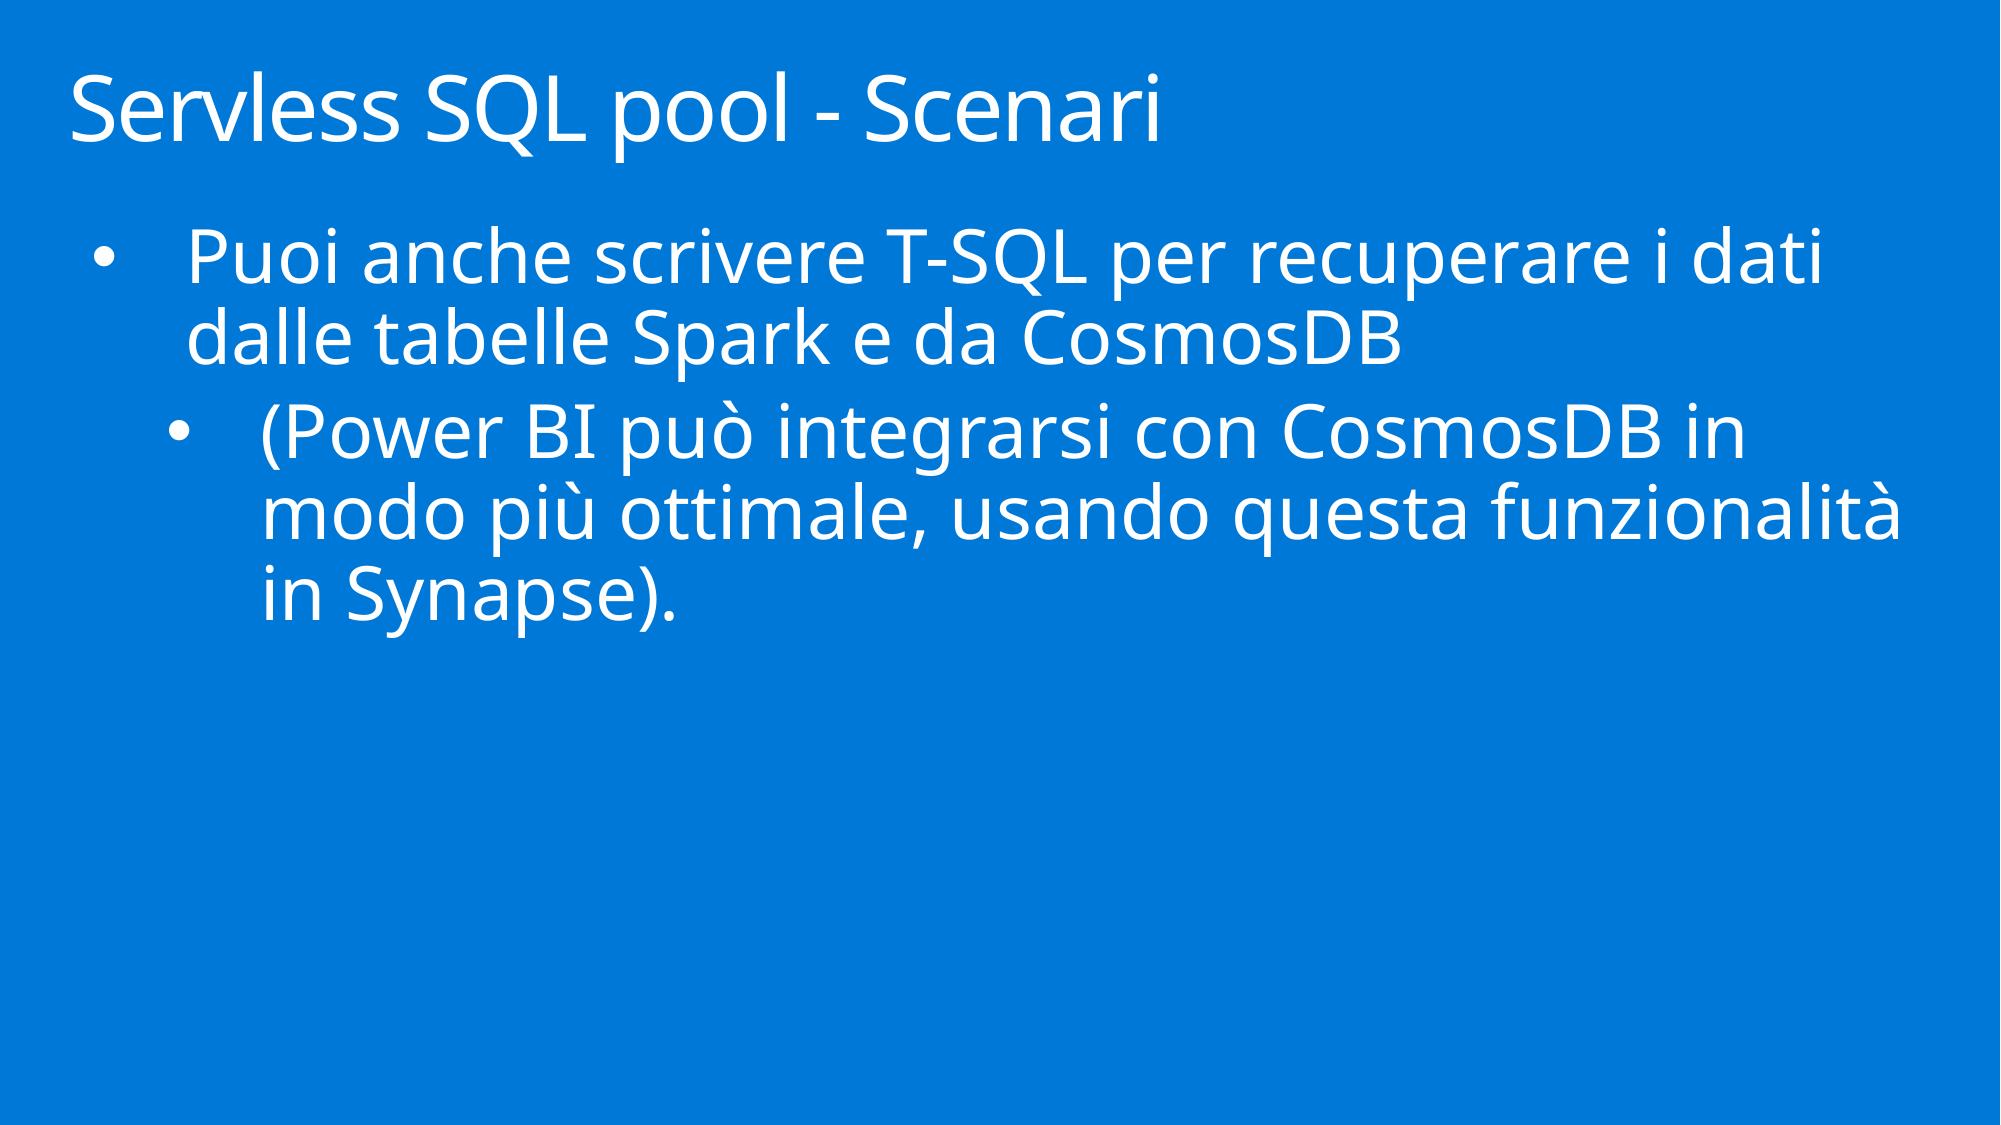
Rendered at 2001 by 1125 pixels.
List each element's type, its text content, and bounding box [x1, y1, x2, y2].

text_box Puoi anche scrivere T-SQL per recuperare i dati dalle tabelle Spark e da CosmosDB (Power BI può integrarsi con CosmosDB in modo più ottimale, usando questa funzionalità in Synapse). [61, 195, 1974, 754]
title Servless SQL pool - Scenari [44, 47, 1957, 196]
